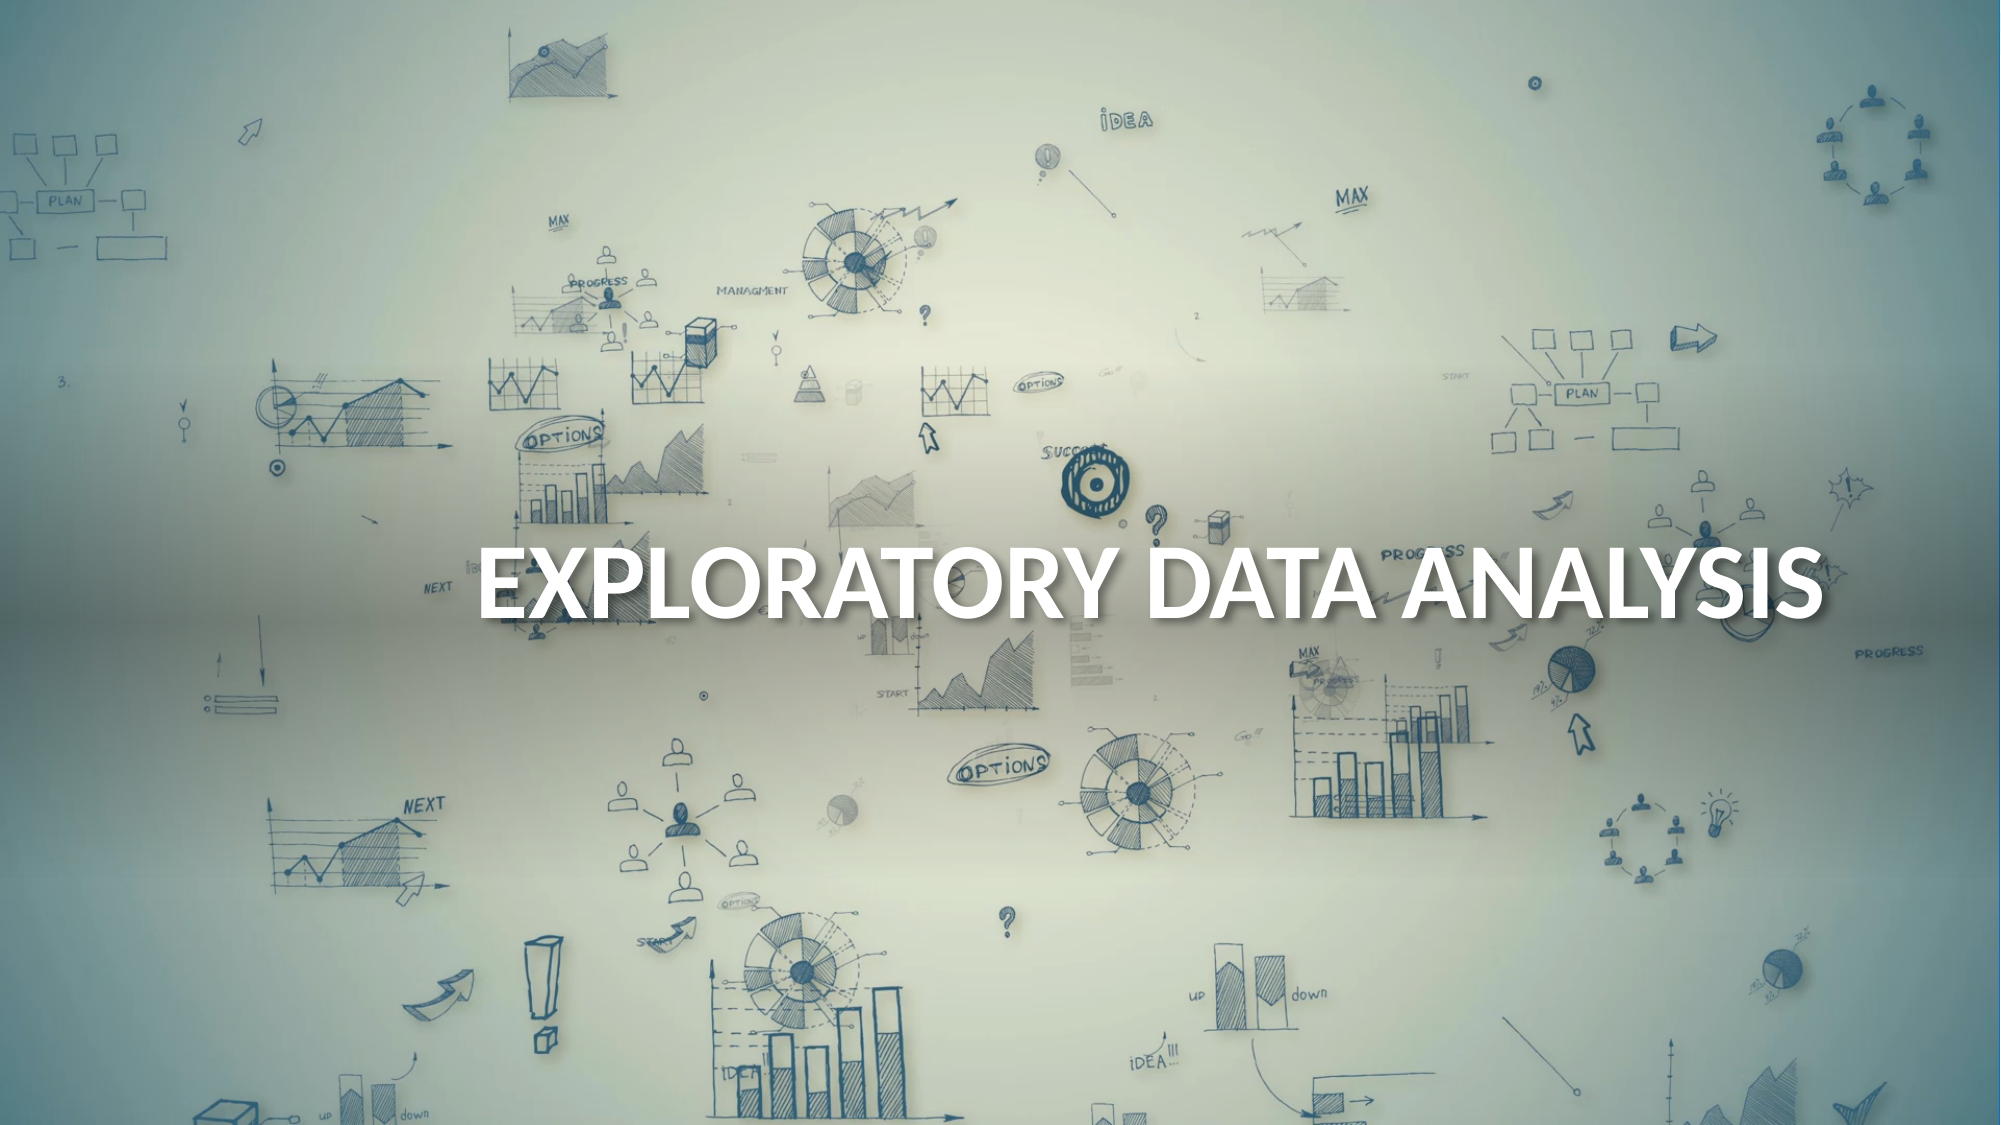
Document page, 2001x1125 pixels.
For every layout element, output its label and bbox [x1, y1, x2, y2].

text_box [0, 0, 2000, 1125]
